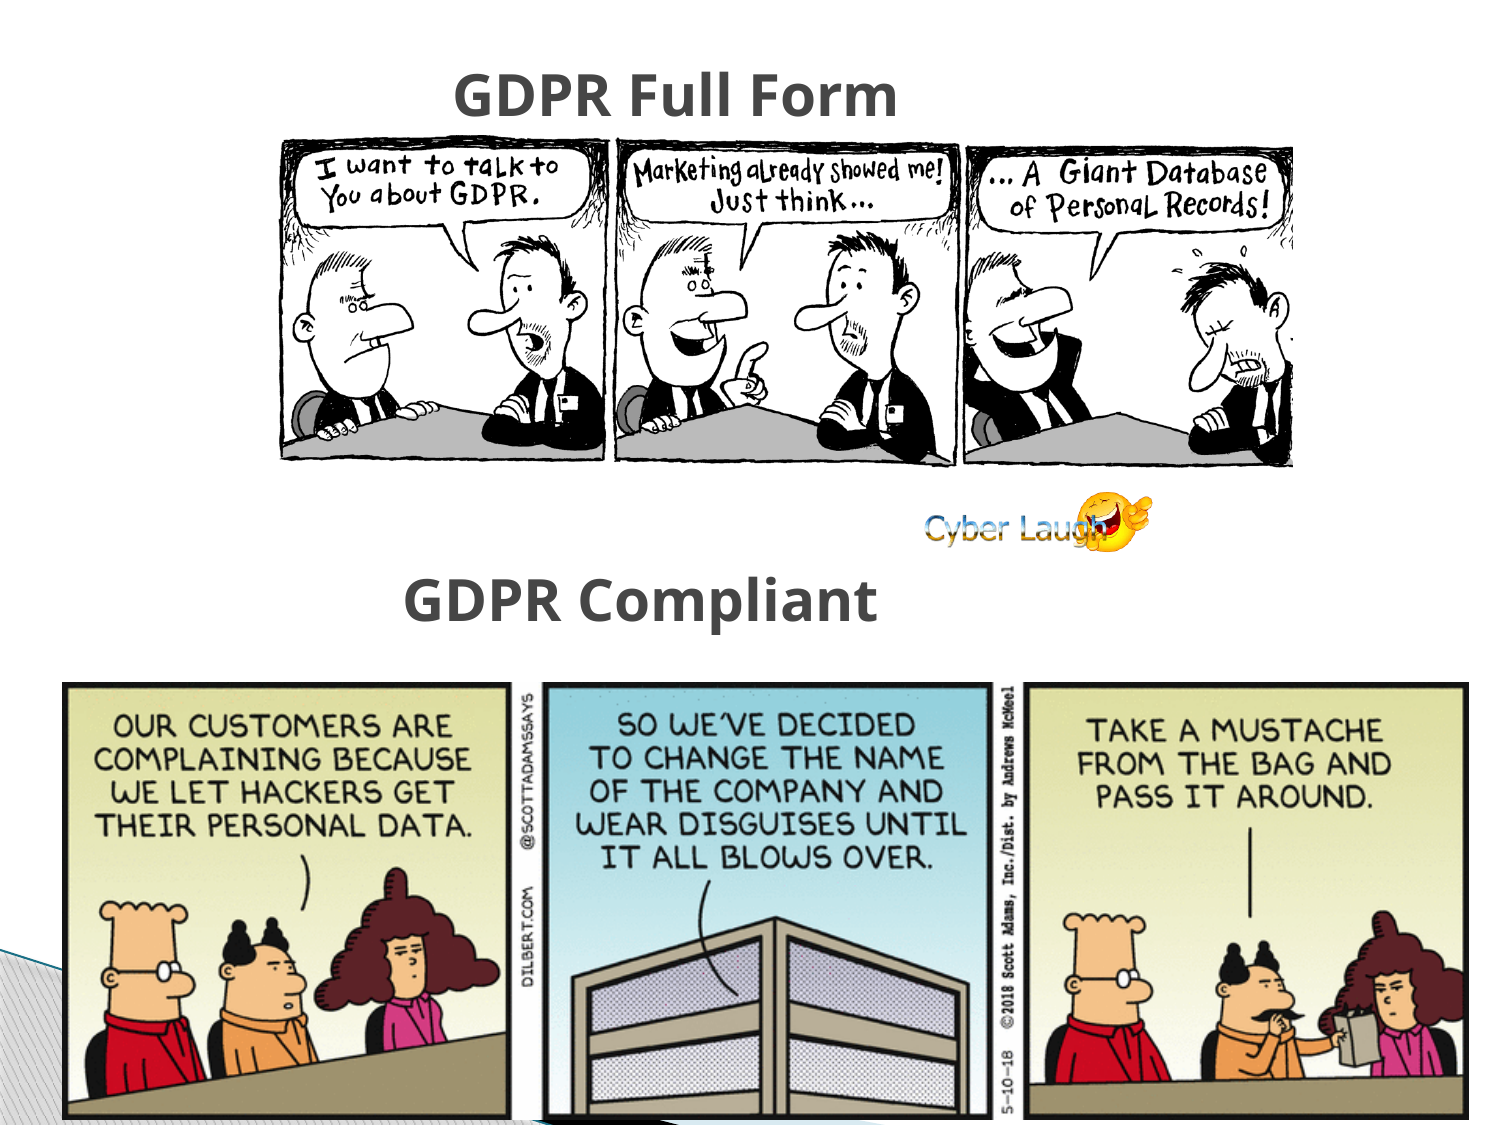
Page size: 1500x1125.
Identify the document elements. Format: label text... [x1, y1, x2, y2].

title GDPR Full Form [437, 46, 1400, 140]
picture [274, 135, 1293, 588]
picture [62, 681, 1469, 1120]
text_box GDPR Compliant [387, 551, 1350, 645]
